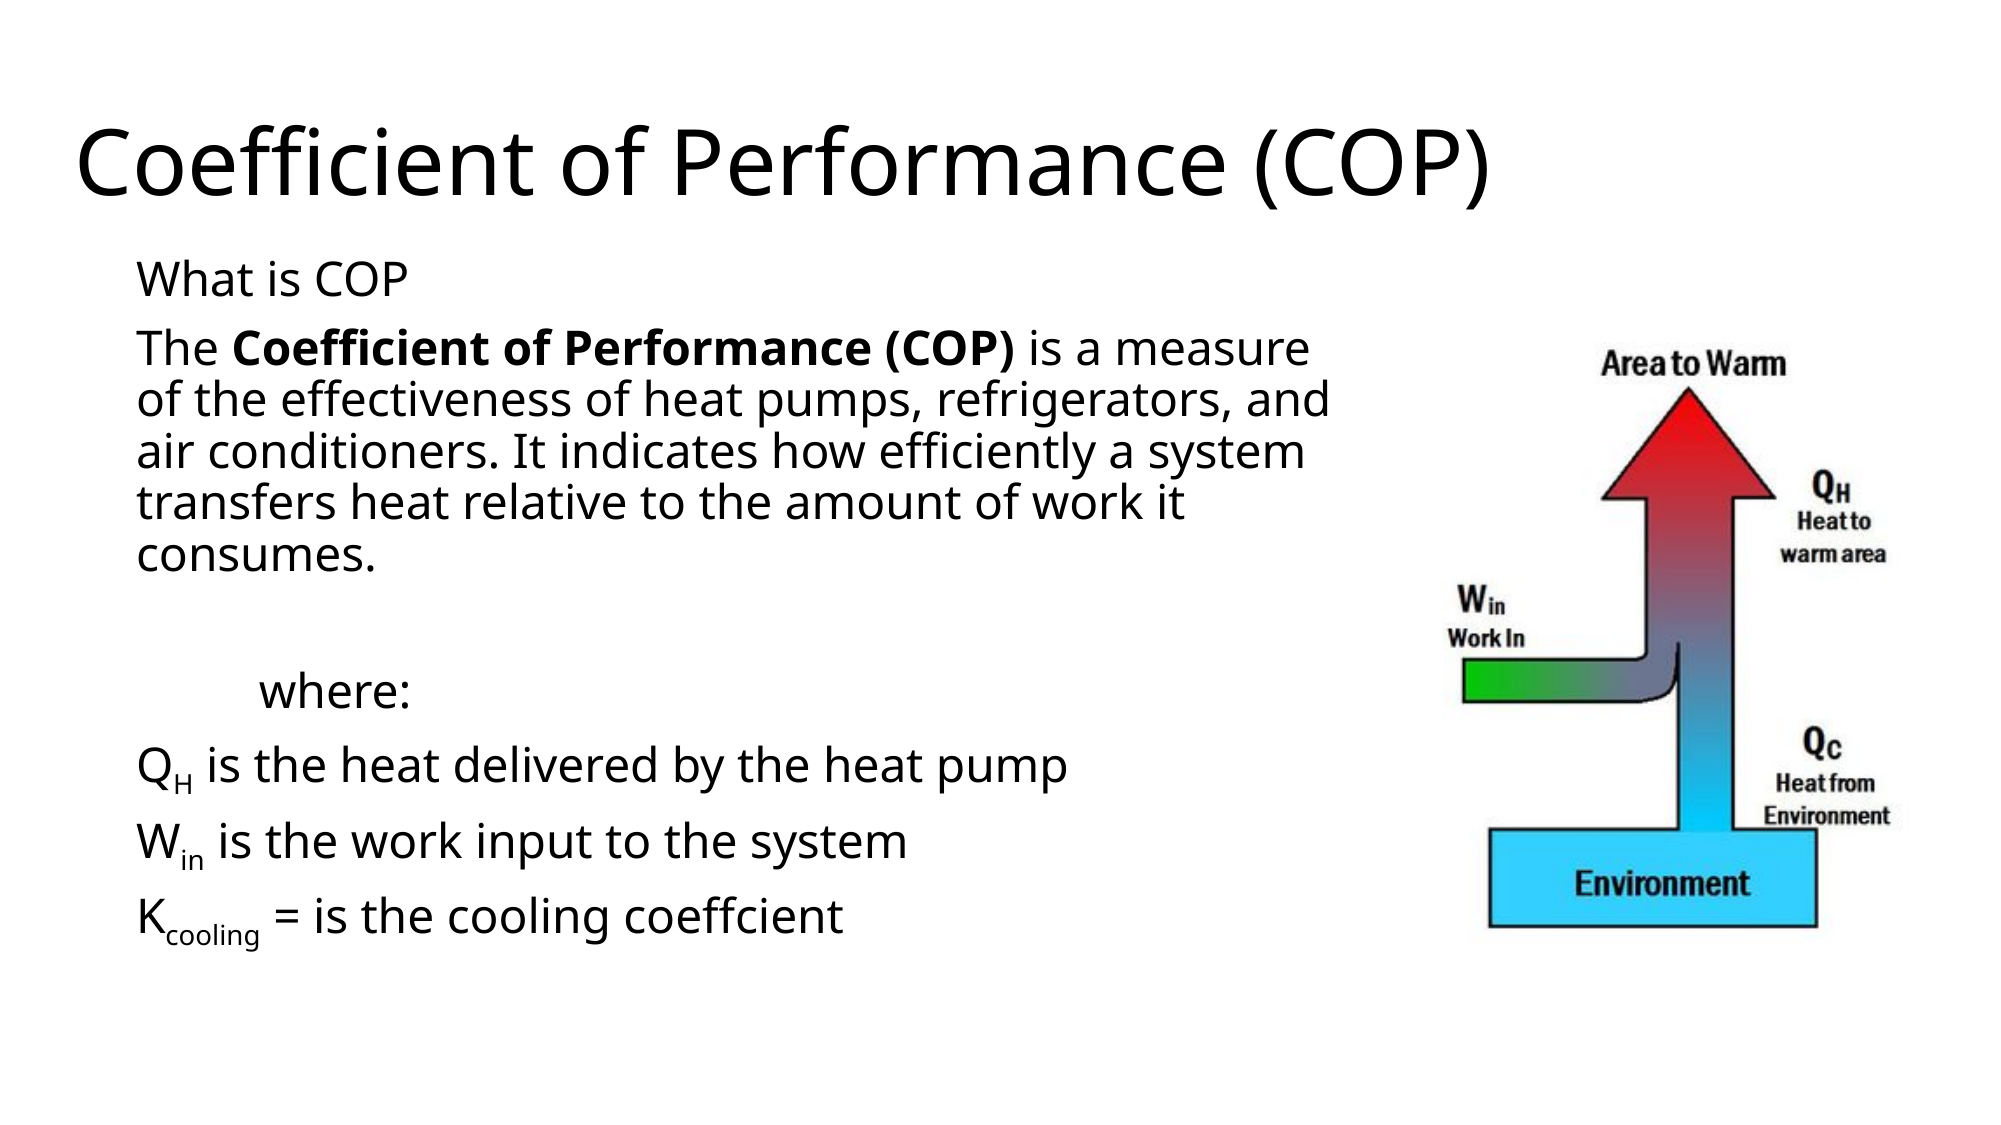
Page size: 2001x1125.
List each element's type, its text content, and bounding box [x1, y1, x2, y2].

title Coefficient of Performance (COP) [59, 56, 1909, 275]
picture [1442, 328, 1910, 947]
